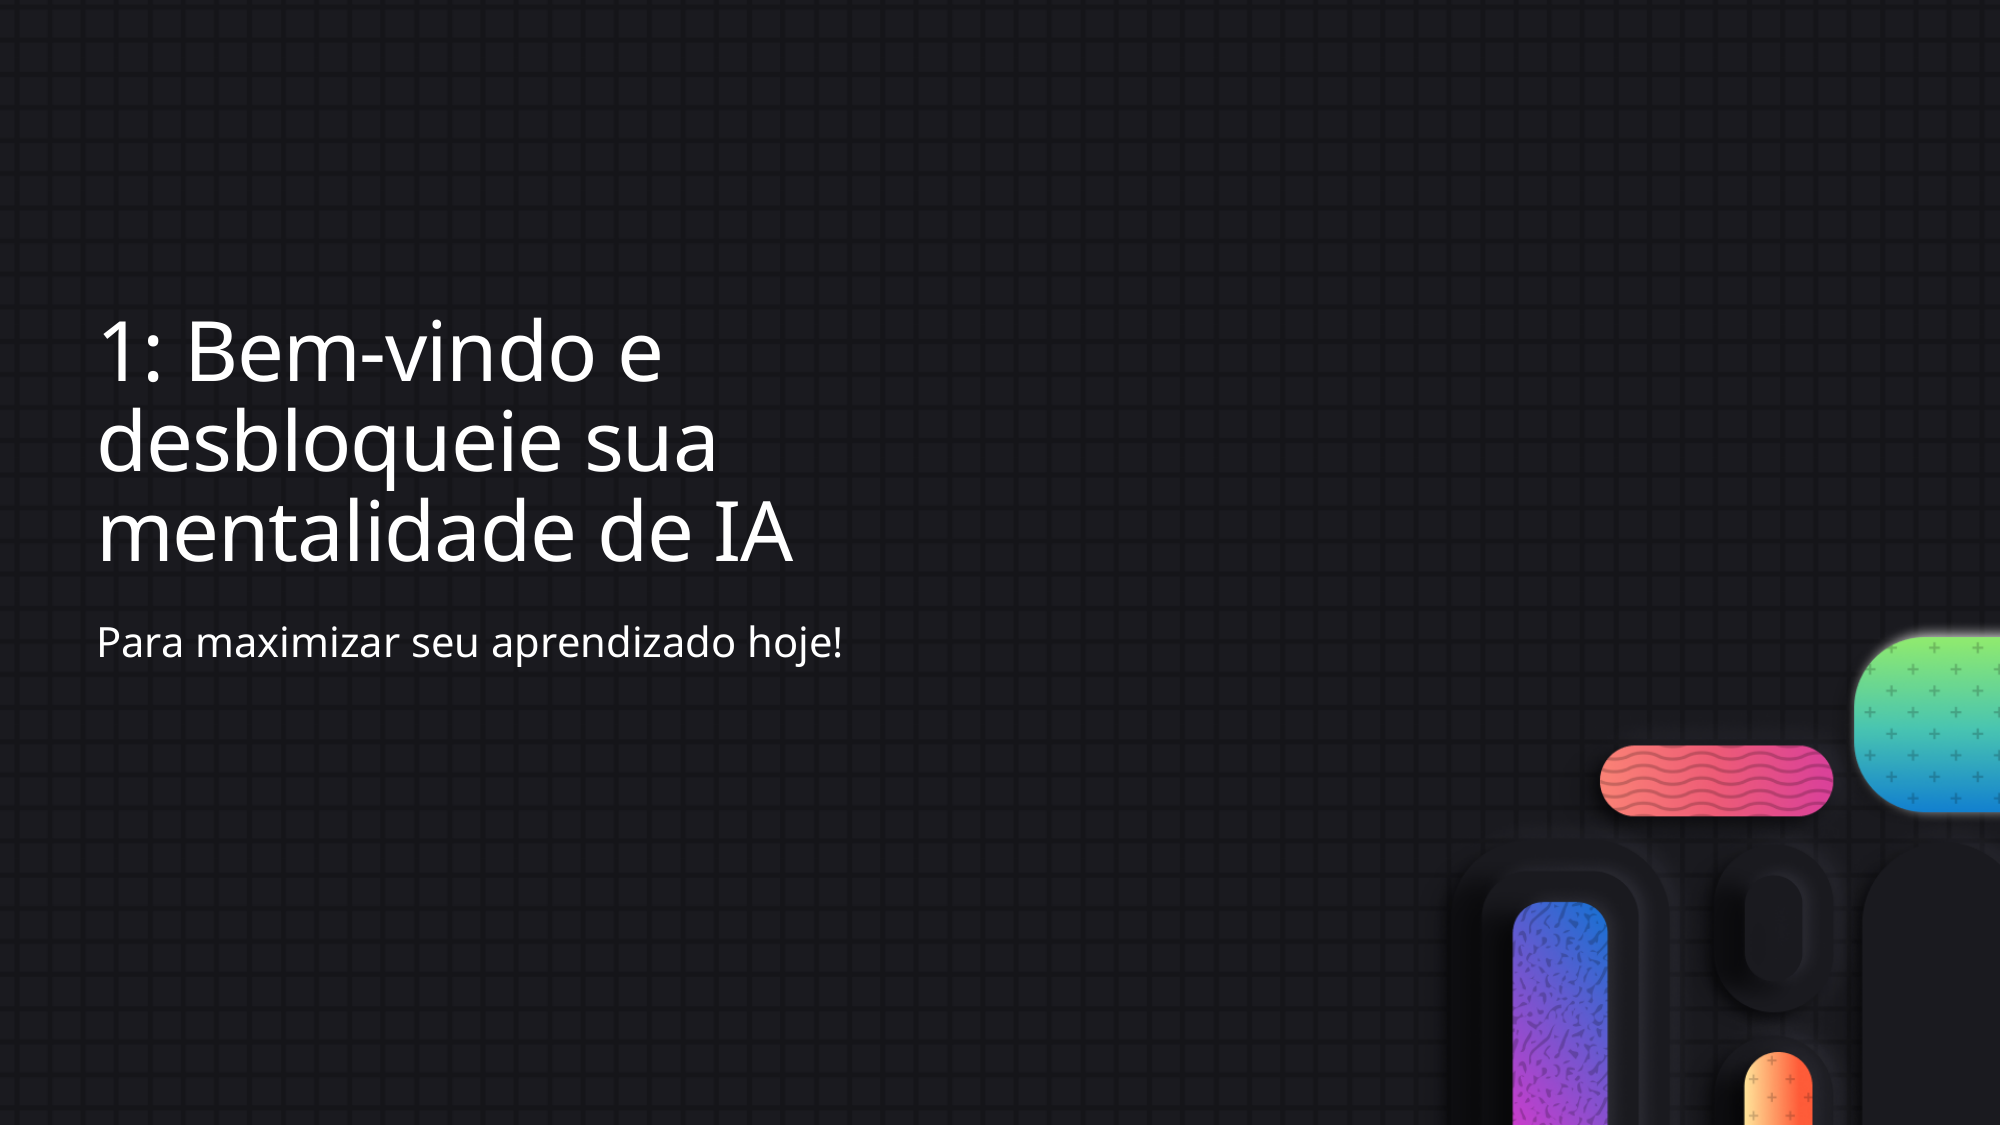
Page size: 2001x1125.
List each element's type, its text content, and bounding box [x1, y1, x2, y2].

picture [0, 0, 2000, 1125]
list Para maximizar seu aprendizado hoje! [96, 615, 1116, 666]
title 1: Bem-vindo e desbloqueie sua mentalidade de IA [96, 397, 1116, 580]
